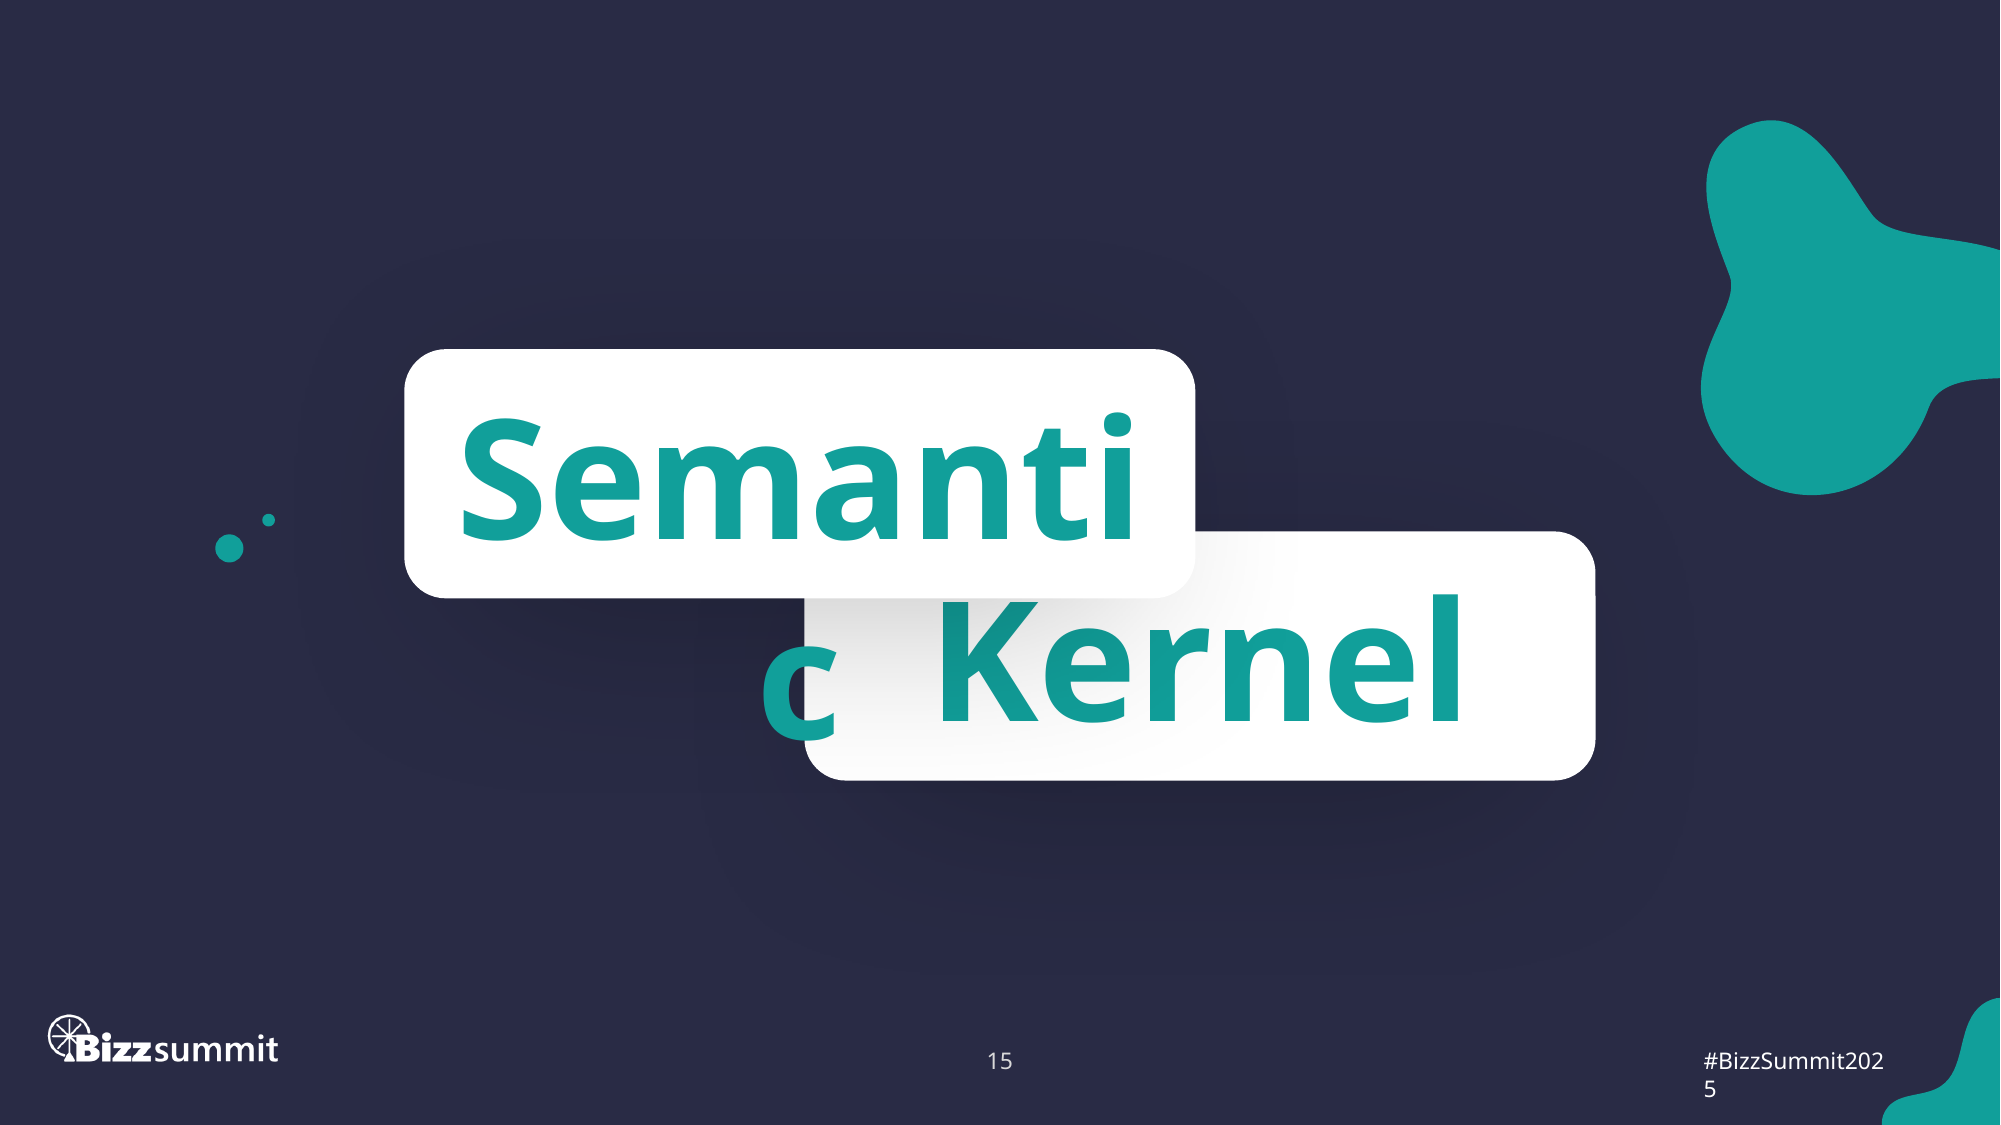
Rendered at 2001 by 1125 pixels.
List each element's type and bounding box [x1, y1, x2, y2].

text_box [804, 531, 1596, 781]
text_box [404, 349, 1196, 599]
picture [47, 1014, 278, 1062]
text_box [1700, 120, 2000, 496]
text_box [215, 513, 274, 563]
